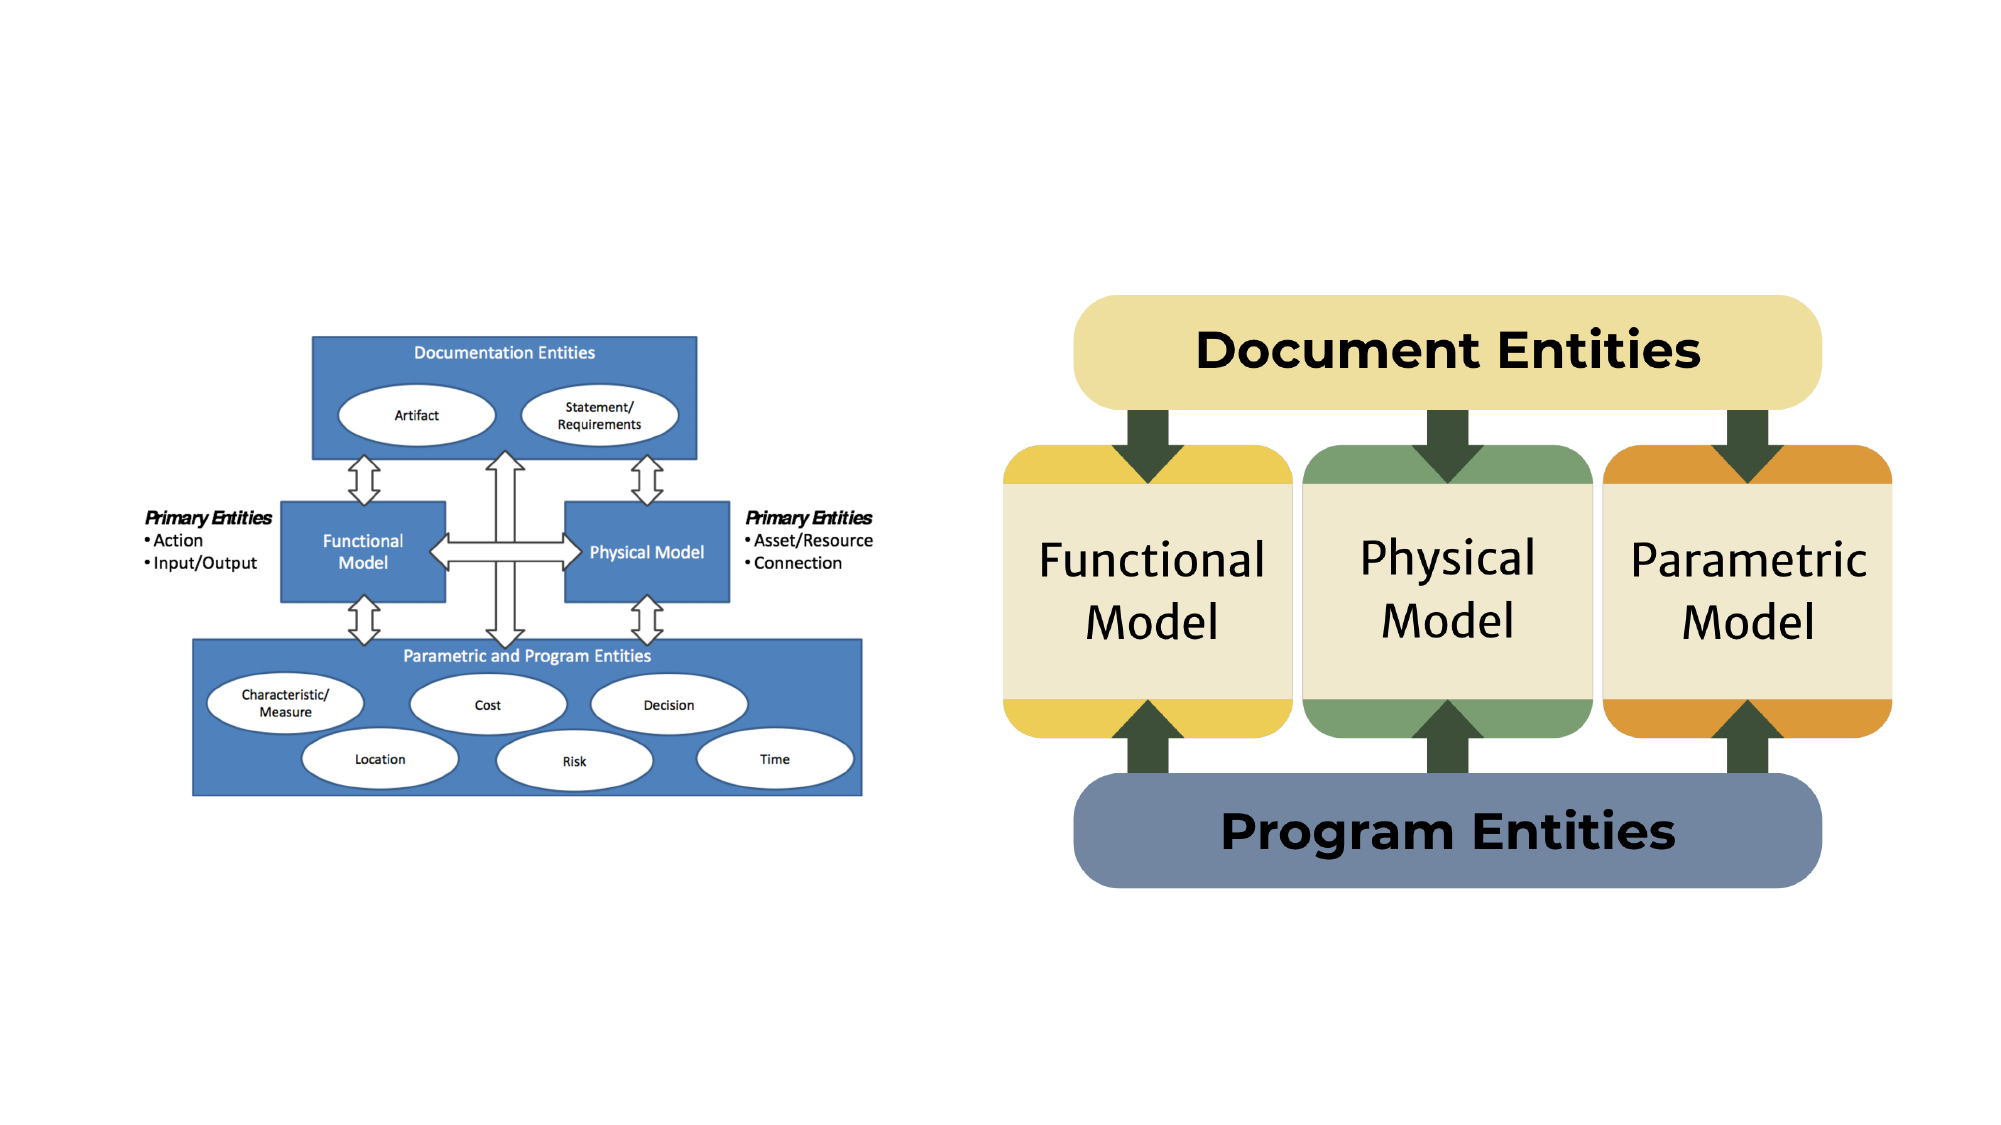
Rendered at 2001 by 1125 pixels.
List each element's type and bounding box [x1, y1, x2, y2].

picture [137, 309, 916, 816]
picture [946, 272, 1915, 906]
